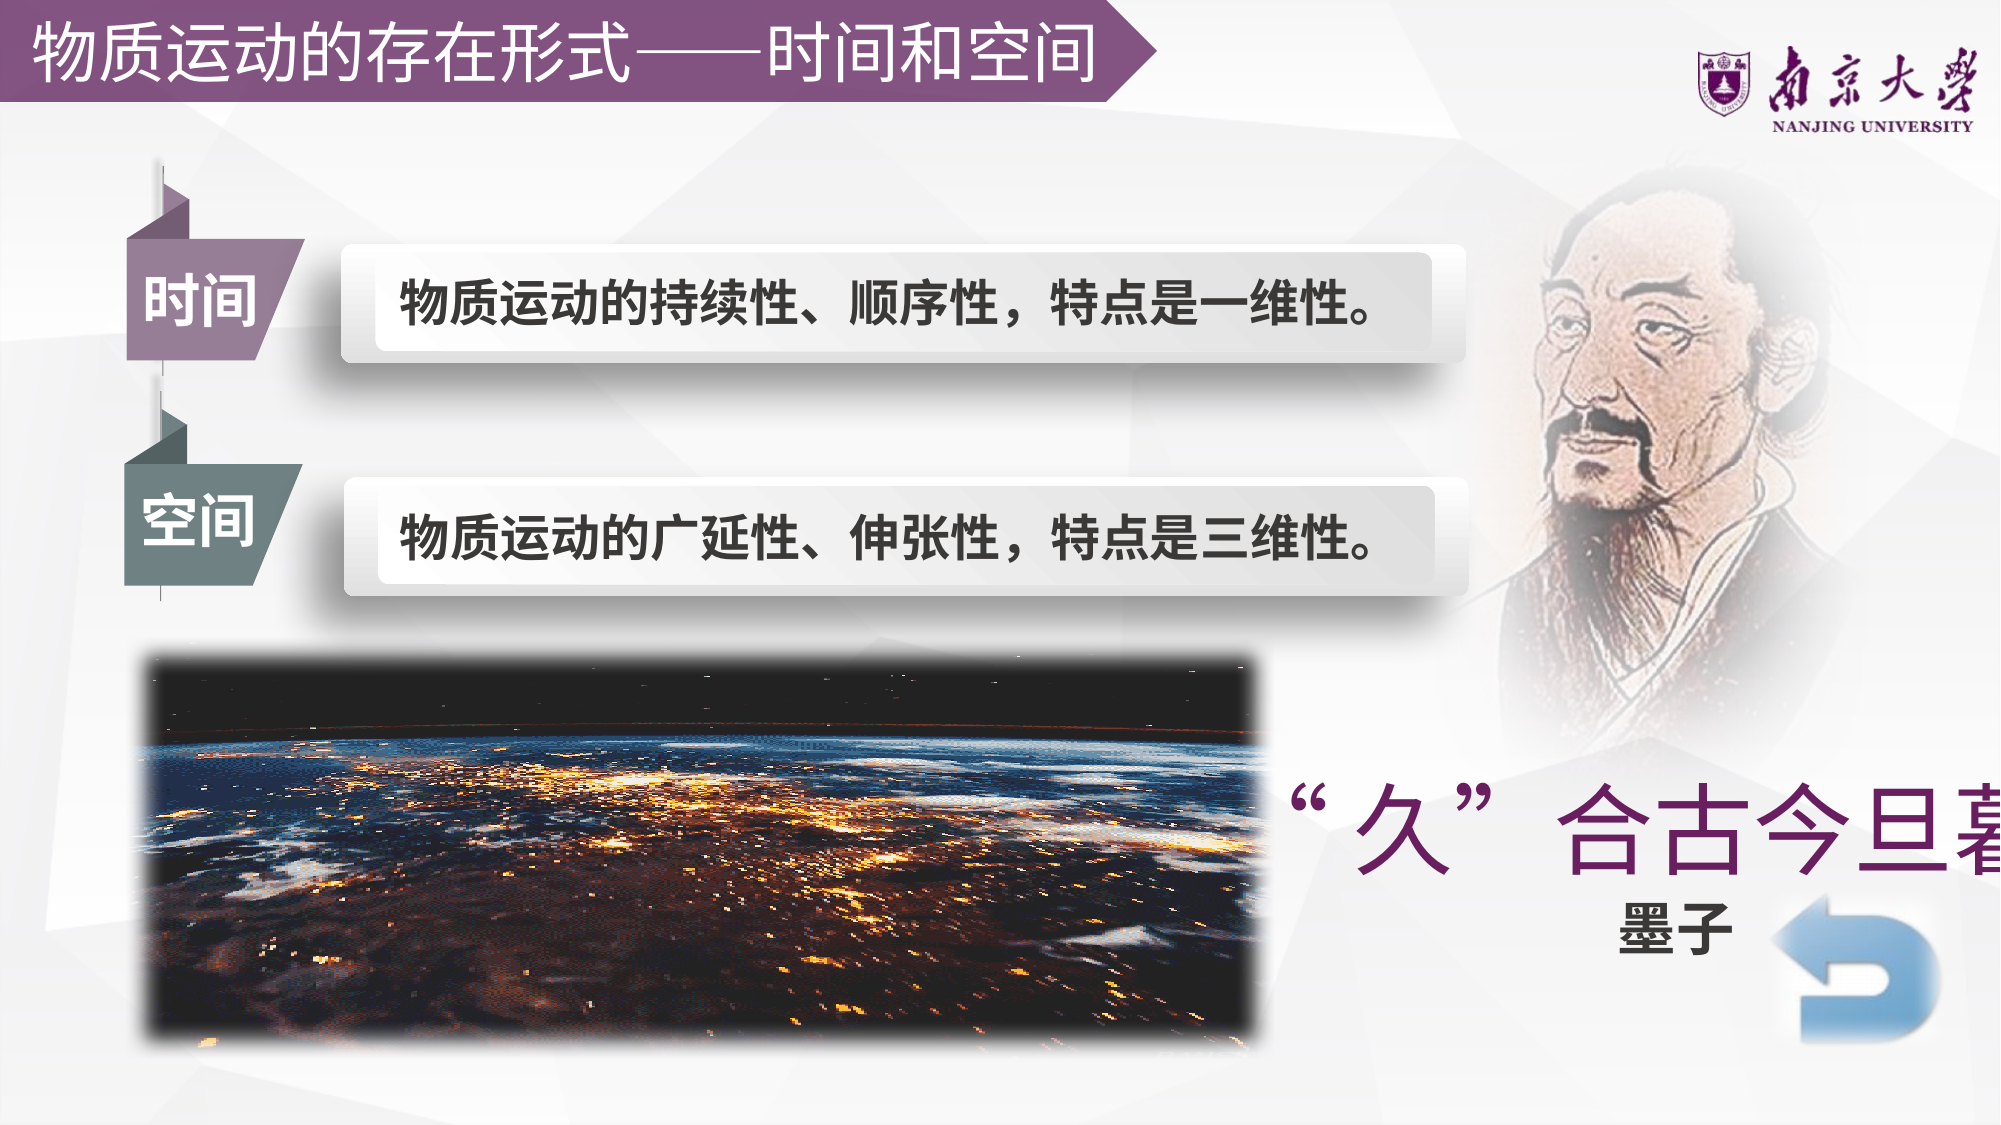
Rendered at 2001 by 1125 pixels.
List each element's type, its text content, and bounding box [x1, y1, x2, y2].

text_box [343, 477, 1469, 597]
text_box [124, 391, 303, 602]
text_box “久”合古今旦暮 [1275, 760, 2000, 895]
text_box 墨子 [1603, 885, 1750, 970]
picture [0, 0, 2001, 1125]
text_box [126, 165, 305, 376]
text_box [341, 243, 1467, 364]
text_box 物质运动的存在形式——时间和空间 [0, 0, 1159, 103]
